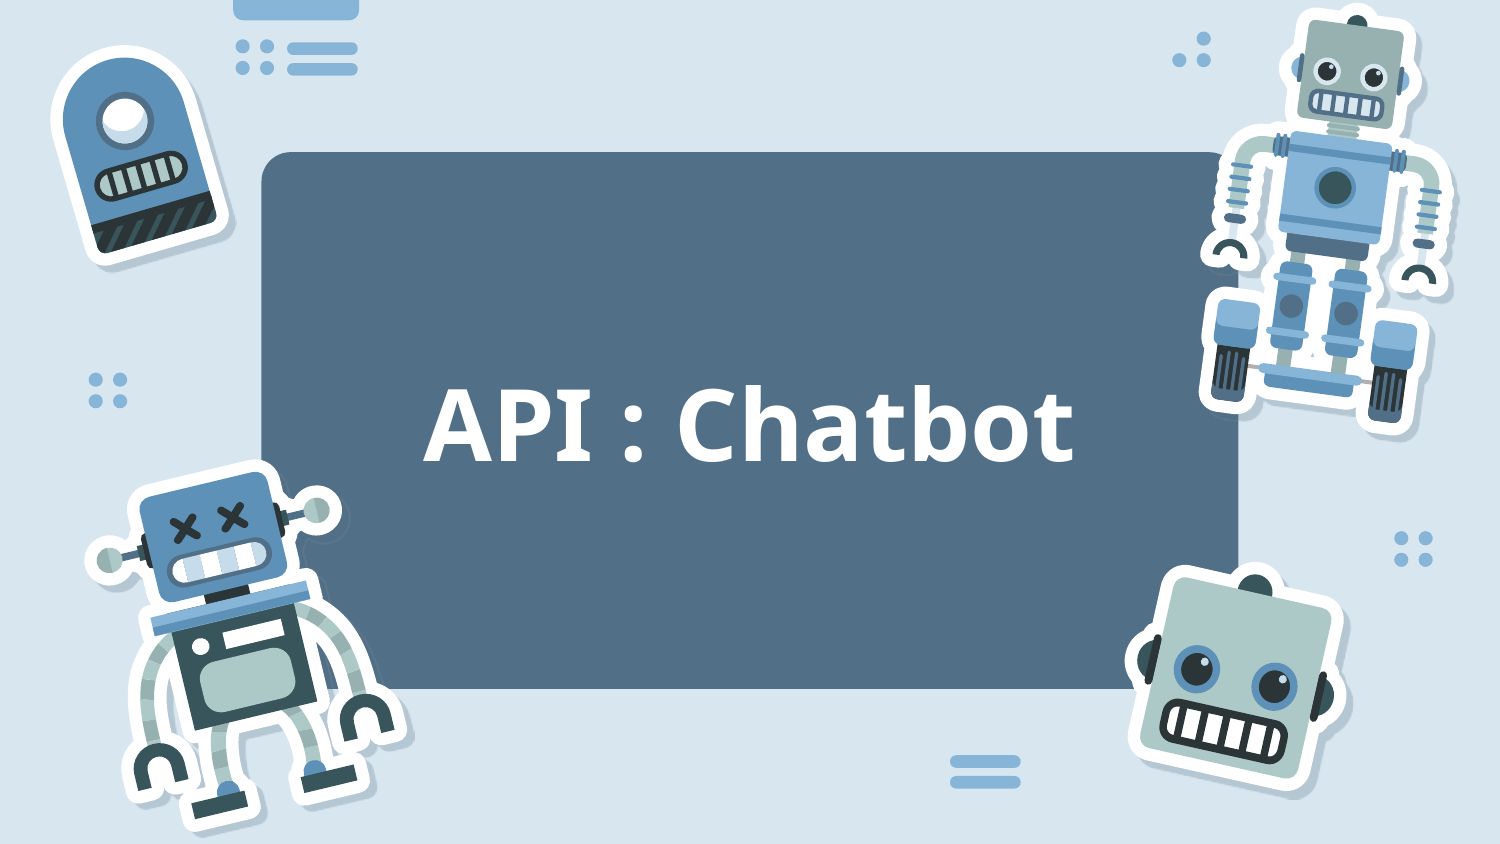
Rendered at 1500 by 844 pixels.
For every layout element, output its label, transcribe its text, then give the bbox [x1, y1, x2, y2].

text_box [71, 56, 196, 242]
title API : Chatbot [381, 255, 1119, 589]
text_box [1218, 12, 1445, 414]
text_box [1137, 572, 1339, 766]
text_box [106, 479, 371, 805]
